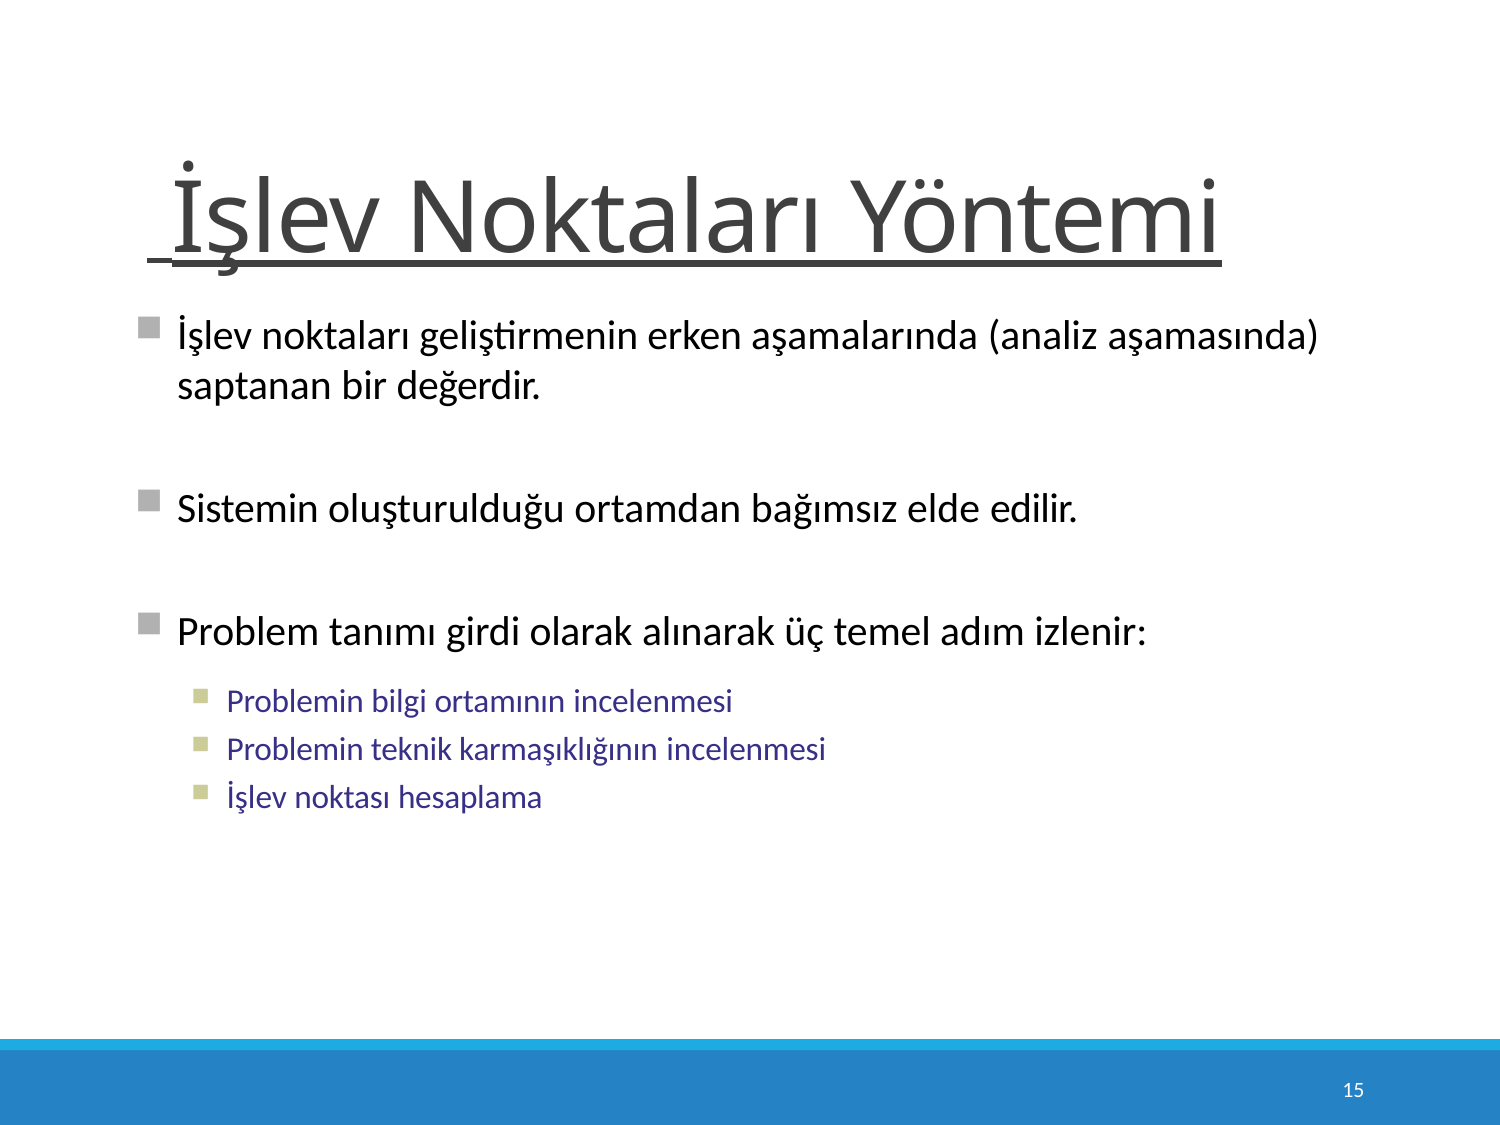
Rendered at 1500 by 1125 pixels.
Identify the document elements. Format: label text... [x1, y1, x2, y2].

text_box İşlev noktaları geliştirmenin erken aşamalarında (analiz aşamasında) saptanan bir değerdir. Sistemin oluşturulduğu ortamdan bağımsız elde edilir. Problem tanımı girdi olarak alınarak üç temel adım izlenir: Problemin bilgi ortamının incelenmesi Problemin teknik karmaşıklığının incelenmesi İşlev noktası hesaplama [132, 305, 1328, 816]
title İşlev Noktaları Yöntemi [124, 150, 1376, 393]
slide_number 10 [1338, 1078, 1369, 1125]
